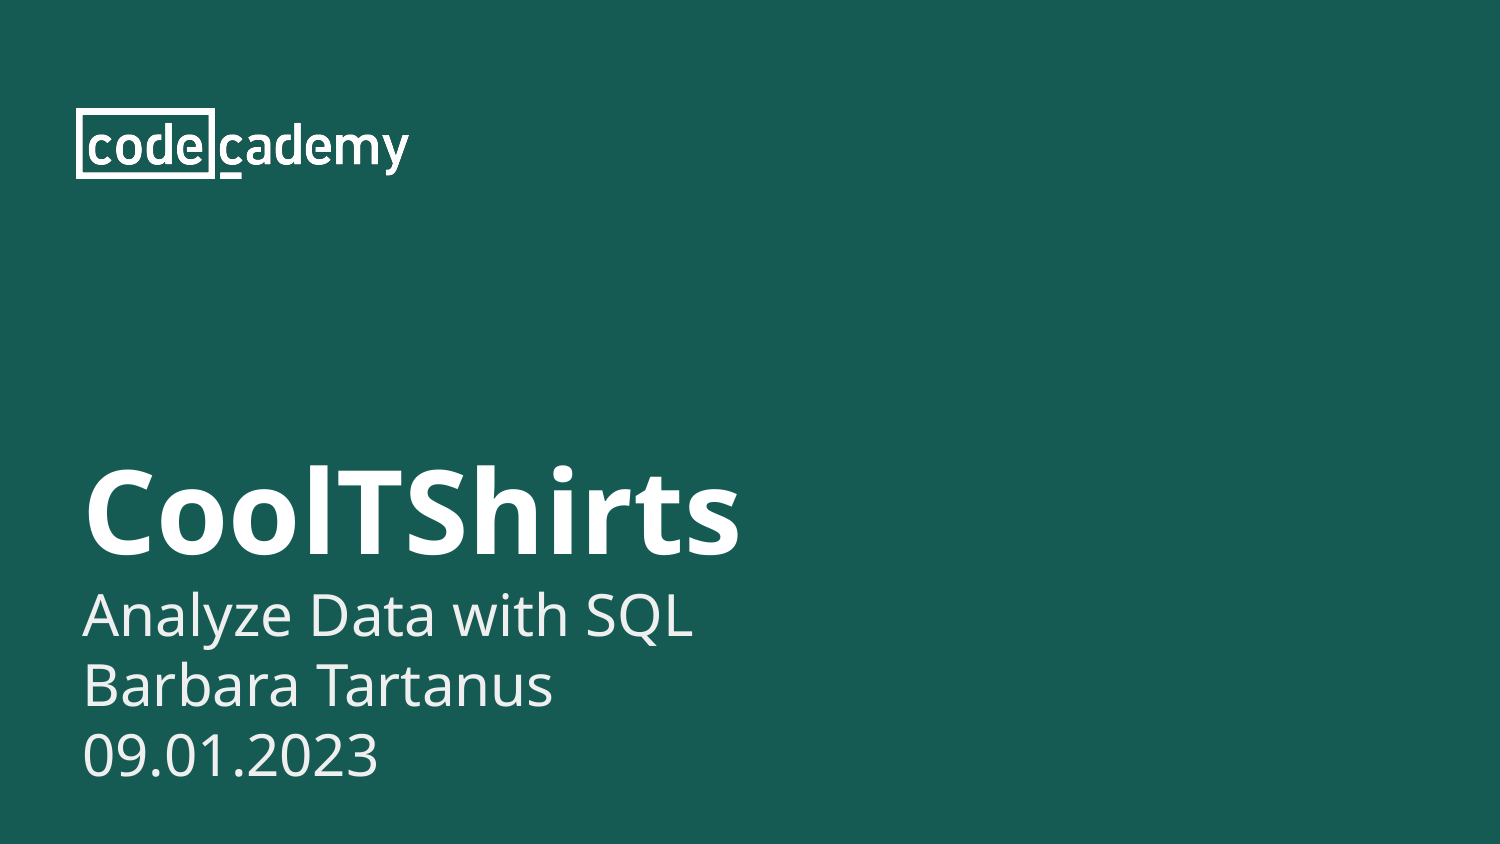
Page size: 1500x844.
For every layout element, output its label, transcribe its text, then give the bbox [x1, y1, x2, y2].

picture [76, 108, 409, 179]
text_box CoolTShirts Analyze Data with SQL Barbara Tartanus 09.01.2023 [76, 443, 1424, 783]
